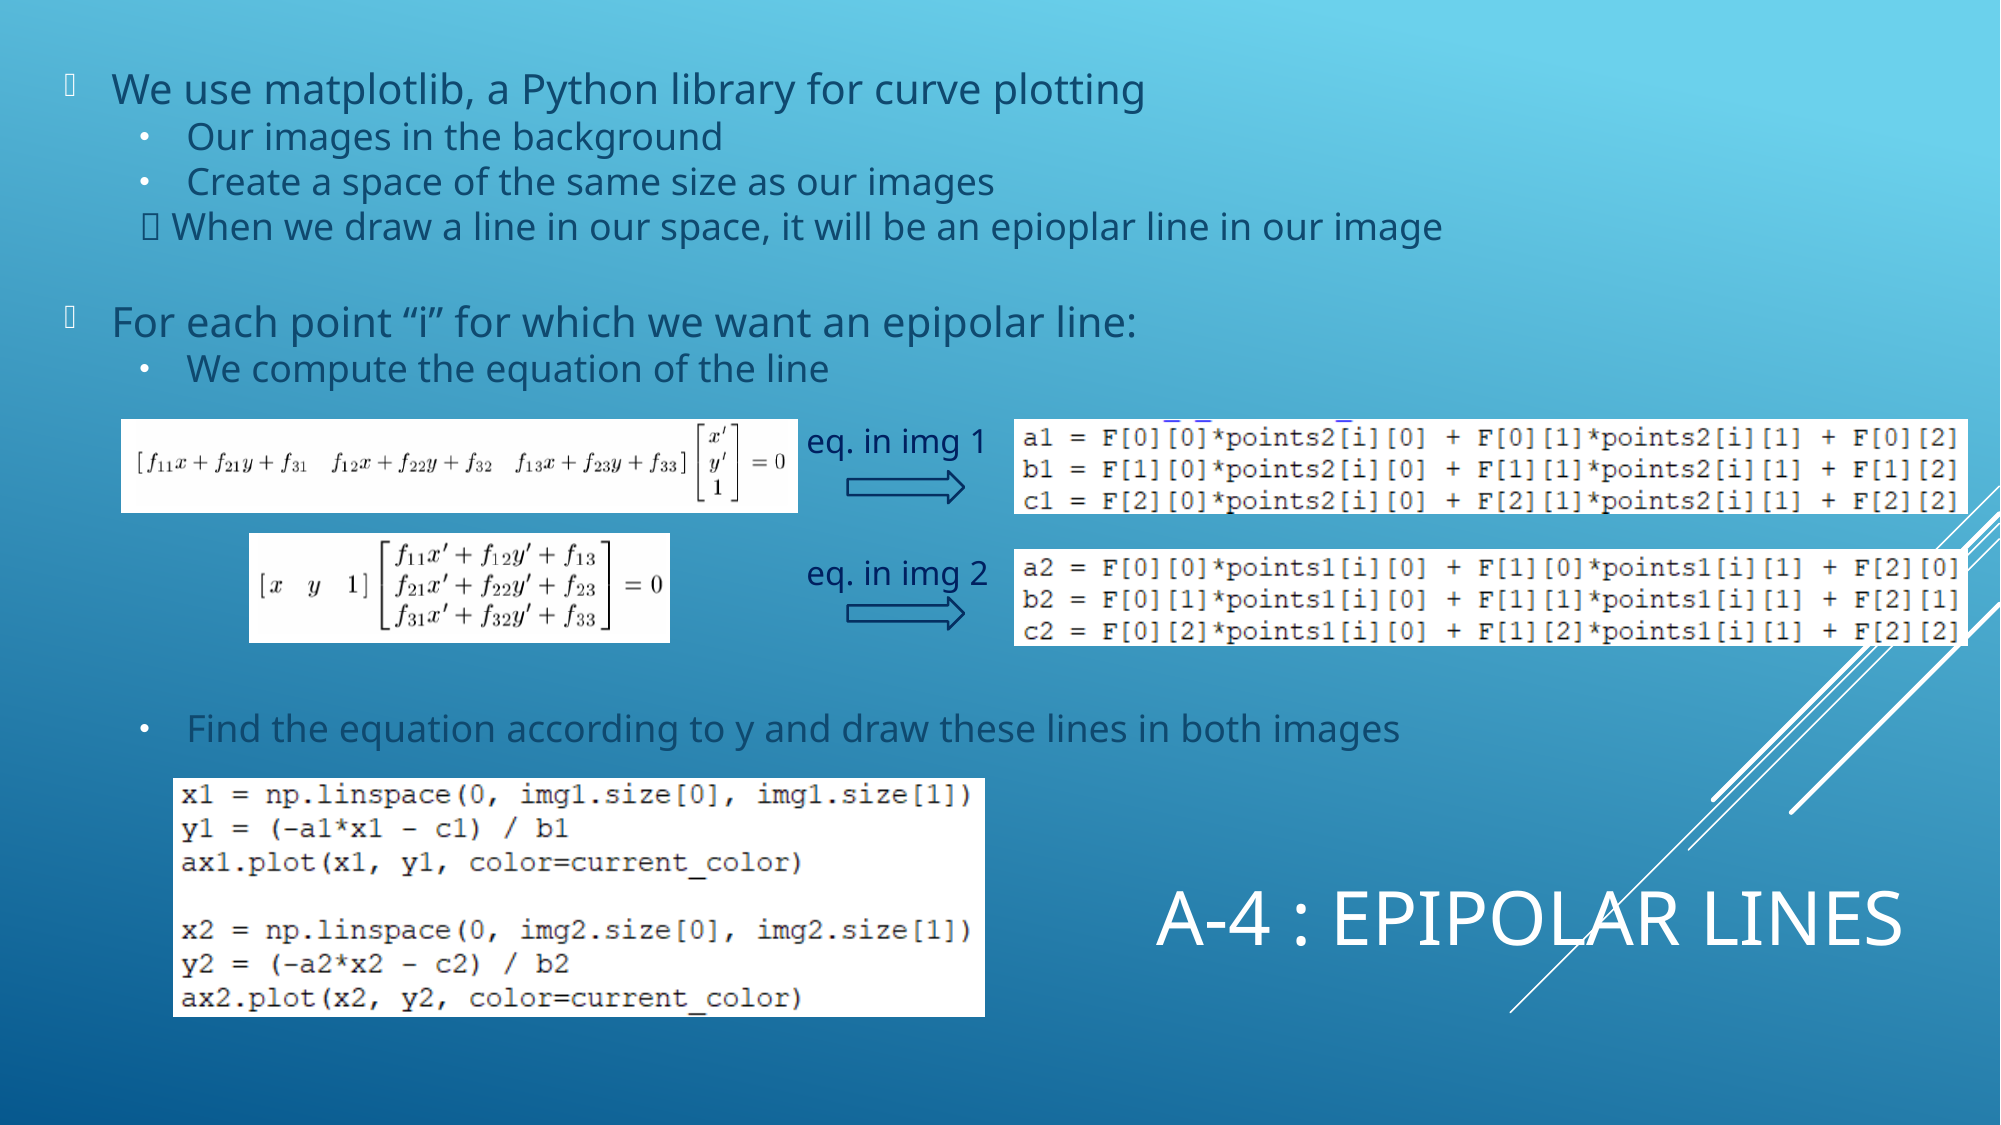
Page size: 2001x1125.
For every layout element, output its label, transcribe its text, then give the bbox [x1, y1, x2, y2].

picture [173, 778, 985, 1017]
text_box [846, 600, 965, 631]
text_box eq. in img 2 [791, 545, 1021, 600]
picture [249, 533, 671, 644]
list We use matplotlib, a Python library for curve plotting Our images in the background Create a space of the same size as our images  When we draw a line in our space, it will be an epioplar line in our image [49, 32, 1541, 245]
text_box [846, 469, 965, 505]
picture [1013, 549, 1968, 646]
text_box For each point “i” for which we want an epipolar line: We compute the equation of the line Find the equation according to y and draw these lines in both images [49, 245, 1541, 846]
picture [1013, 419, 1968, 514]
picture [121, 419, 798, 514]
text_box eq. in img 1 [791, 412, 1021, 468]
title A-4 : Epipolar lines [1110, 785, 1921, 1046]
